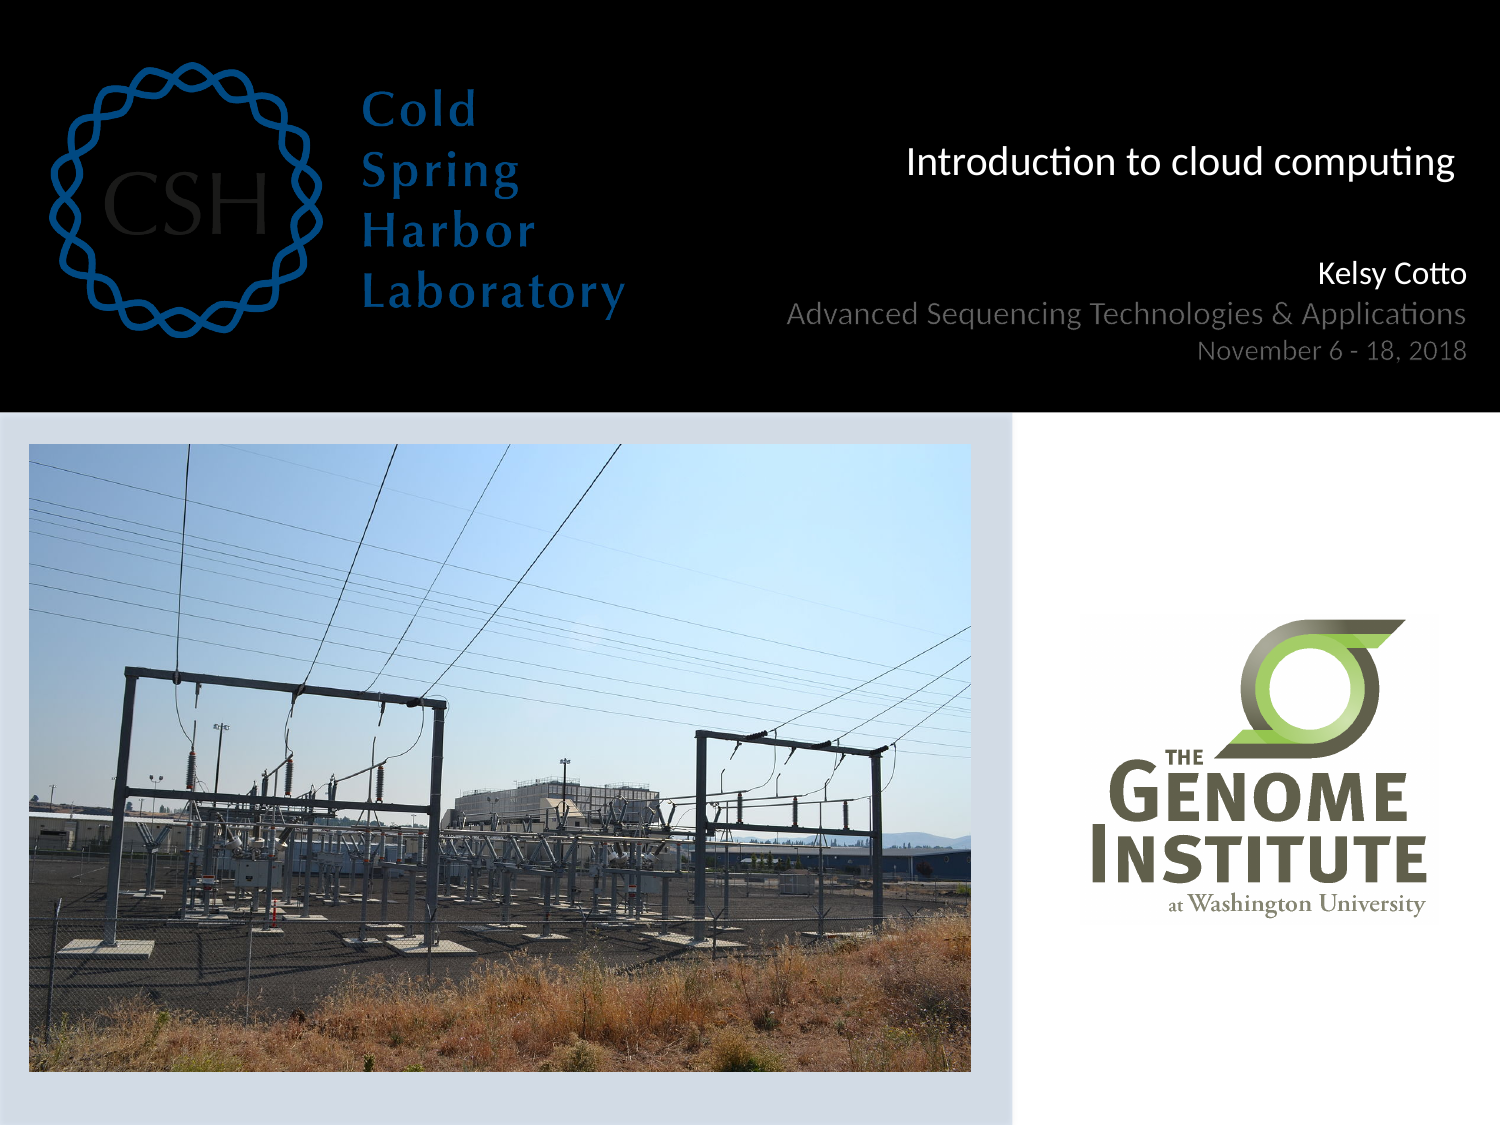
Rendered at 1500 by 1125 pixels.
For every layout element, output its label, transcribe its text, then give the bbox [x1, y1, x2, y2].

picture [49, 62, 625, 338]
picture [1080, 614, 1439, 926]
picture [29, 444, 971, 1073]
text_box [0, 412, 1013, 1125]
text_box Introduction to cloud computing [482, 89, 1471, 228]
text_box Kelsy Cotto Advanced Sequencing Technologies & Applications November 6 - 18, 2018 [632, 231, 1483, 386]
